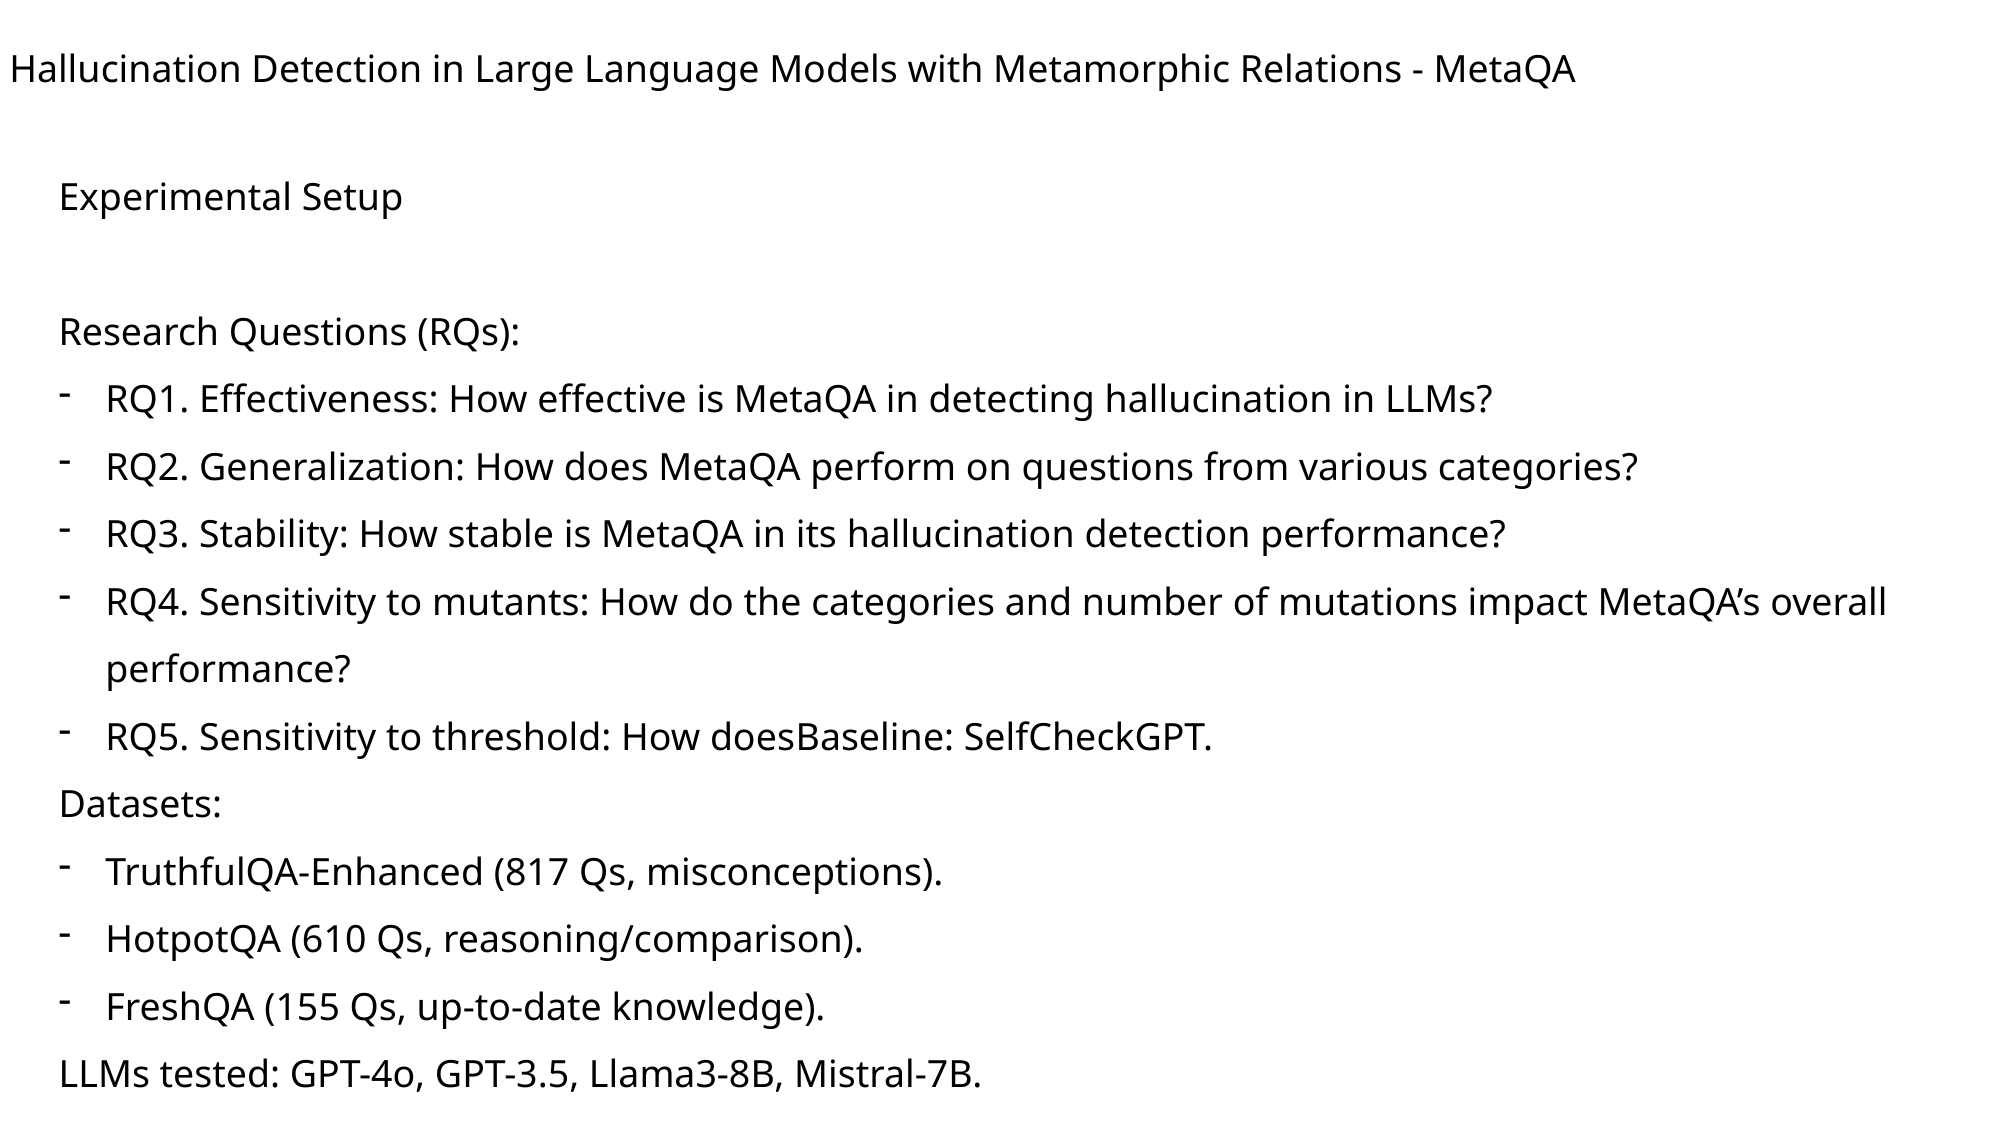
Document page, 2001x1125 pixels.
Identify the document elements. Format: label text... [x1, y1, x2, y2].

text_box [925, 487, 1076, 638]
text_box Hallucination Detection in Large Language Models with Metamorphic Relations - MetaQA [0, 37, 1593, 98]
text_box Experimental Setup Research Questions (RQs): RQ1. Effectiveness: How effective is MetaQA in detecting hallucination in LLMs? RQ2. Generalization: How does MetaQA perform on questions from various categories? RQ3. Stability: How stable is MetaQA in its hallucination detection performance? RQ4. Sensitivity to mutants: How do the categories and number of mutations impact MetaQA’s overall performance? RQ5. Sensitivity to threshold: How doesBaseline: SelfCheckGPT. Datasets: TruthfulQA-Enhanced (817 Qs, misconceptions). HotpotQA (610 Qs, reasoning/comparison). FreshQA (155 Qs, up-to-date knowledge). LLMs tested: GPT-4o, GPT-3.5, Llama3-8B, Mistral-7B. Verification for base responses: Mix of automatic + human validation. [43, 142, 2000, 1125]
